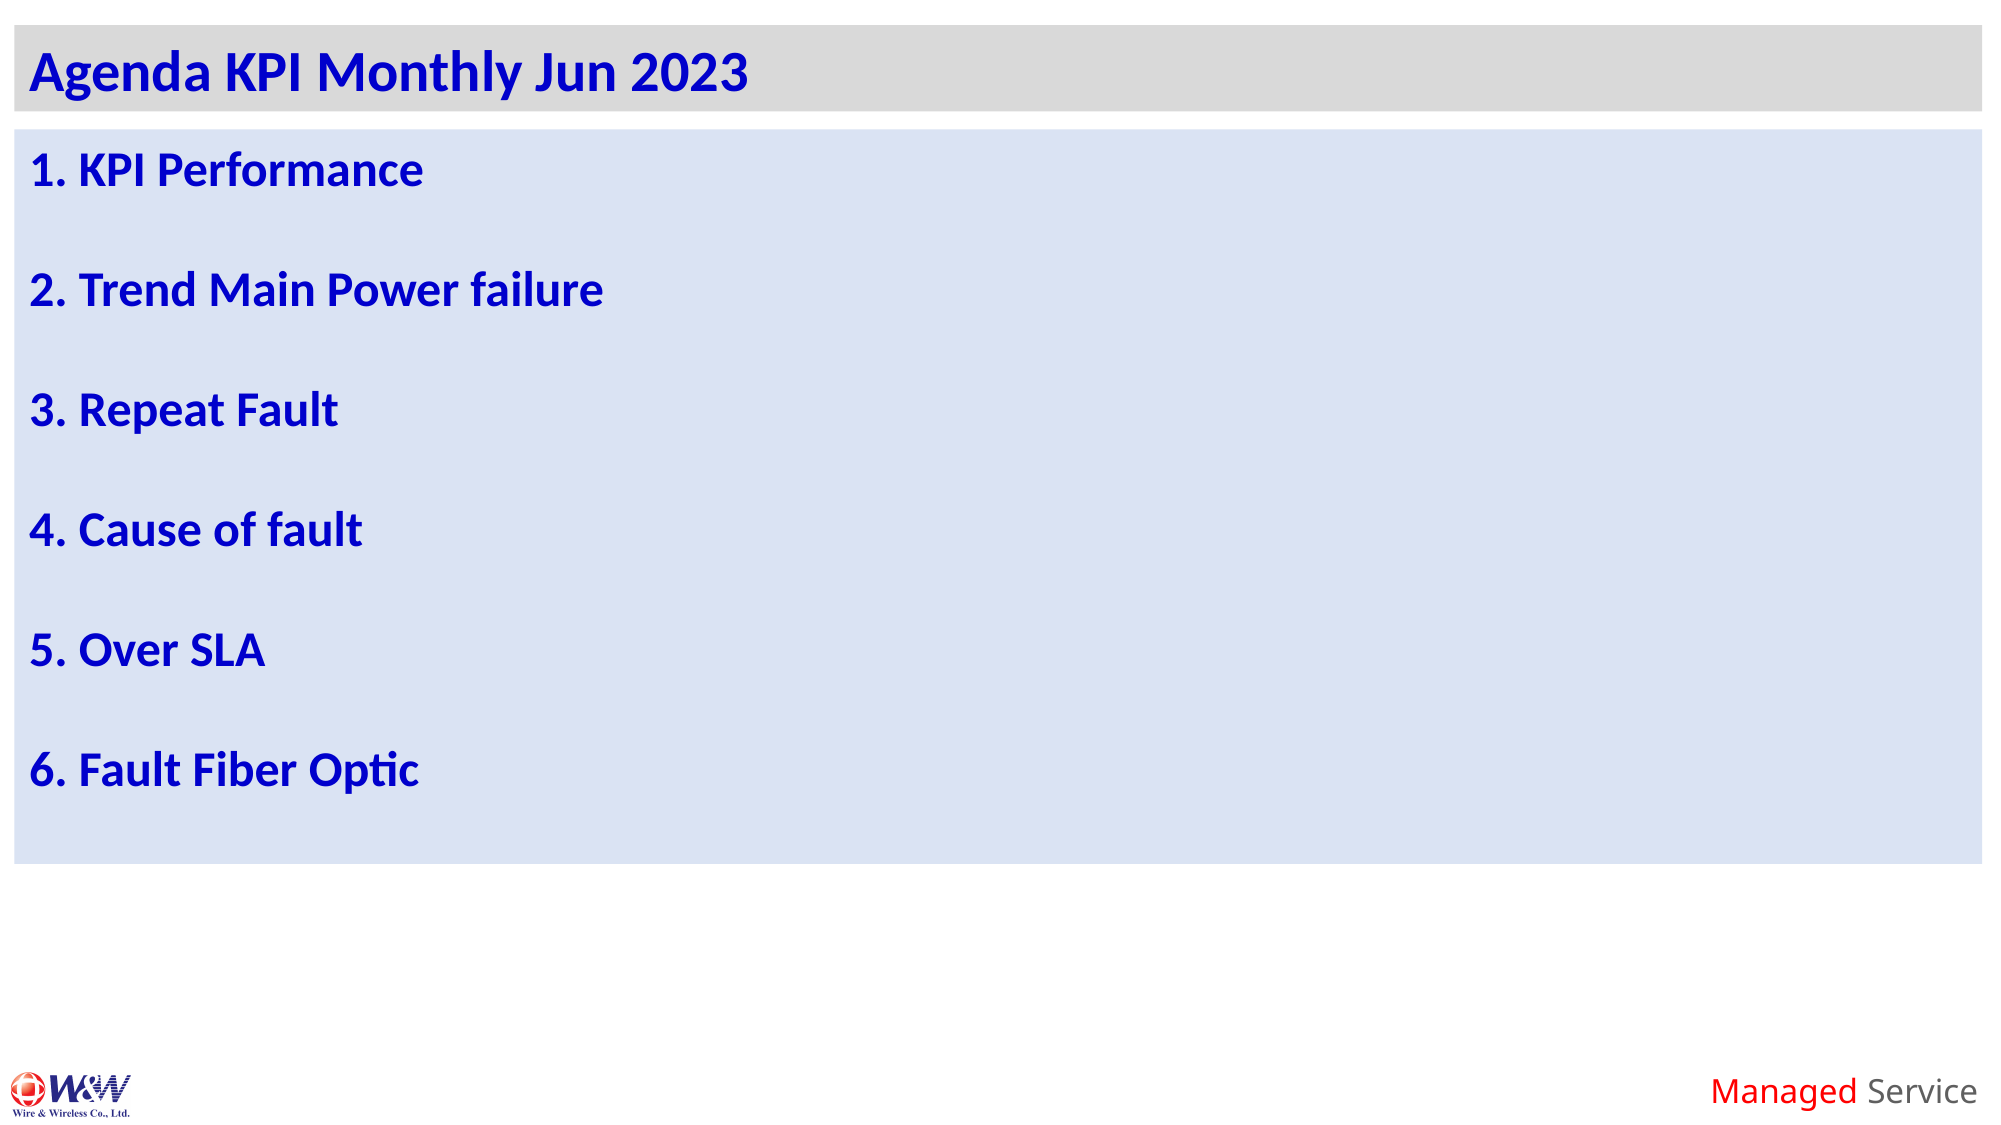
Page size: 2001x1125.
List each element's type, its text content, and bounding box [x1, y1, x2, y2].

text_box [14, 25, 1983, 112]
text_box Agenda KPI Monthly Jun 2023 [14, 25, 1438, 111]
text_box Managed Service [1695, 1063, 2000, 1118]
picture [11, 1072, 131, 1118]
text_box 1. KPI Performance 2. Trend Main Power failure 3. Repeat Fault 4. Cause of fault 5. Over SLA 6. Fault Fiber Optic [14, 129, 1983, 864]
